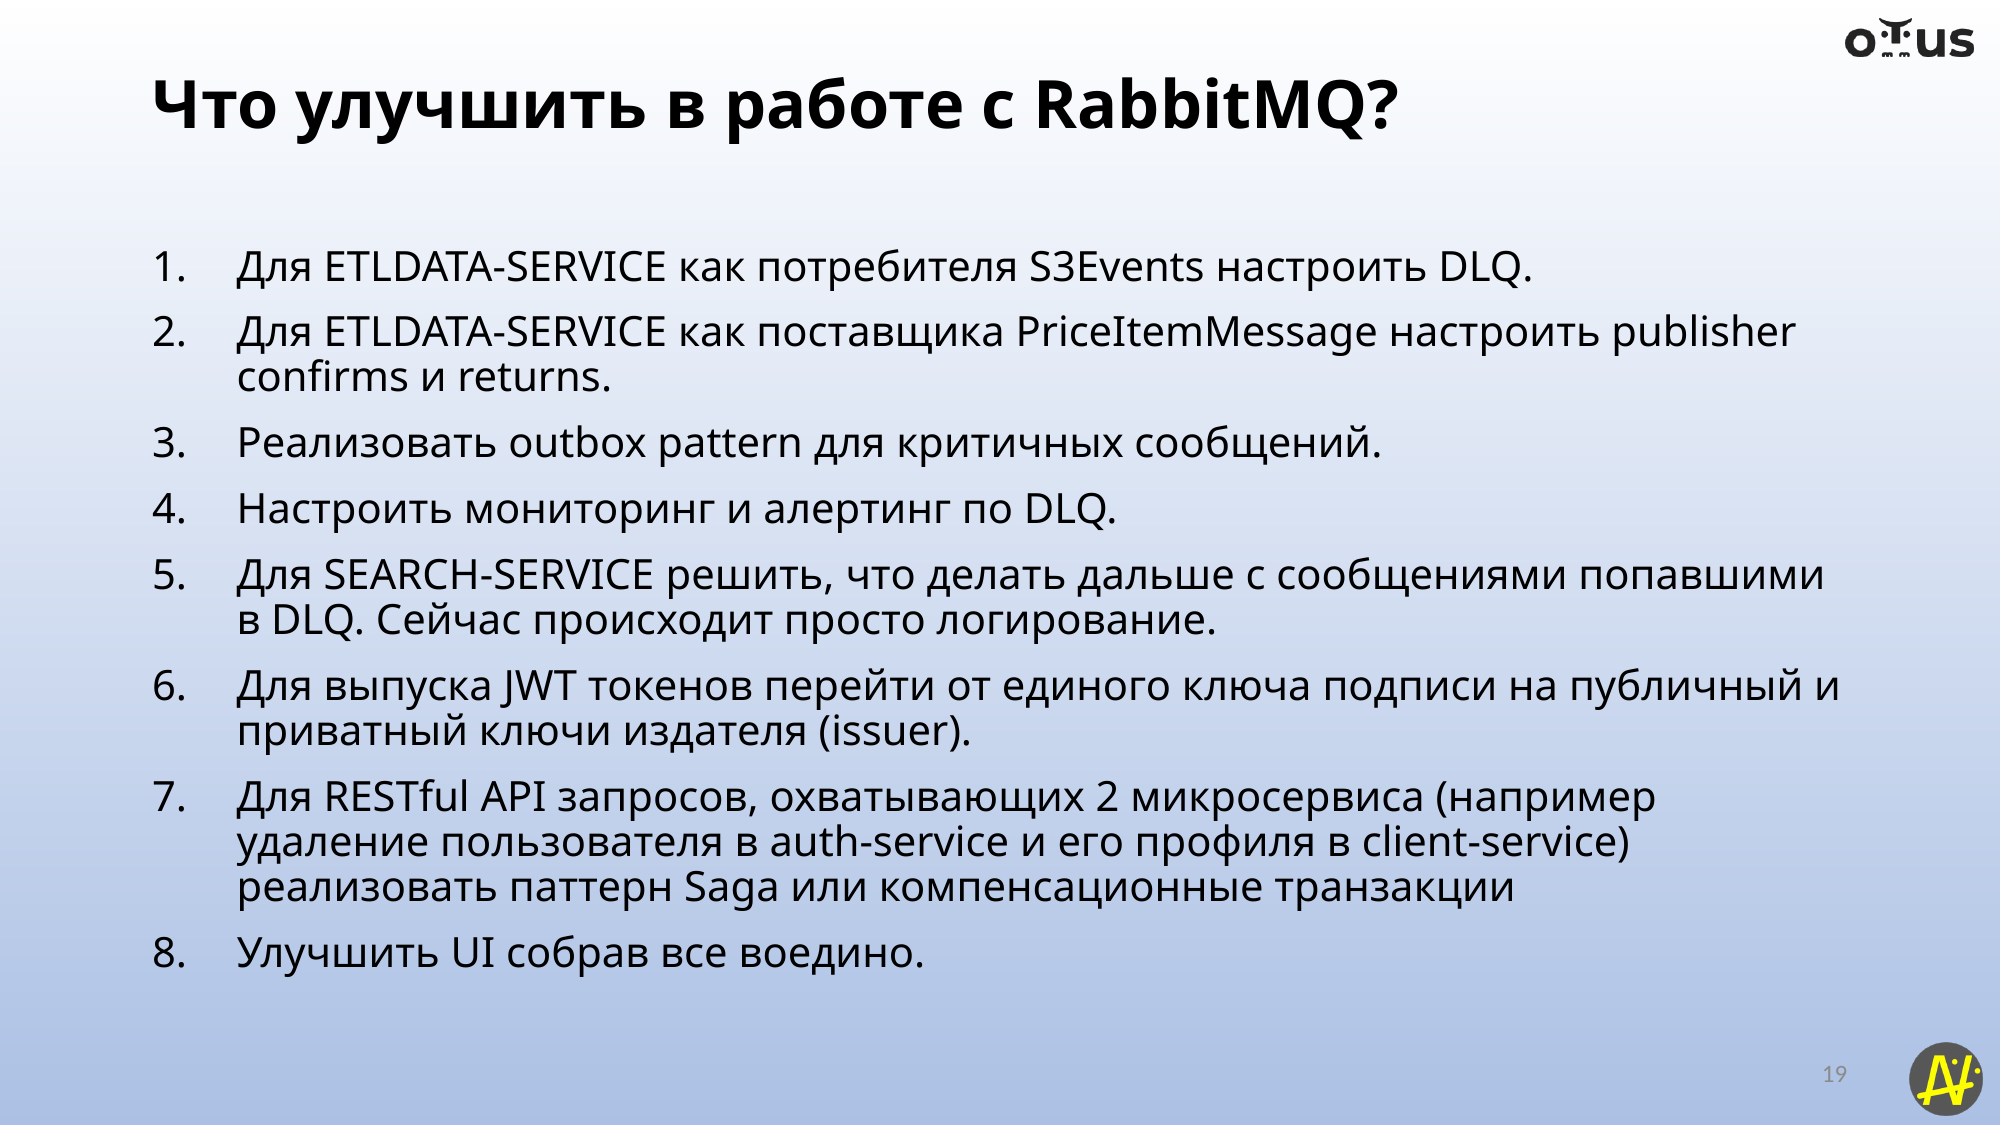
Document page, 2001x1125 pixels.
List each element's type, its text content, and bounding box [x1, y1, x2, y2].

picture [1845, 18, 1974, 57]
text_box Для ETLDATA-SERVICE как потребителя S3Events настроить DLQ. Для ETLDATA-SERVICE как поставщика PriceItemMessage настроить publisher confirms и returns. Реализовать outbox pattern для критичных сообщений. Настроить мониторинг и алертинг по DLQ. Для SEARCH-SERVICE решить, что делать дальше с сообщениями попавшими в DLQ. Сейчас происходит просто логирование. Для выпуска JWT токенов перейти от единого ключа подписи на публичный и приватный ключи издателя (issuer). Для RESTful API запросов, охватывающих 2 микросервиса (например удаление пользователя в auth-service и его профиля в client-service) реализовать паттерн Saga или компенсационные транзакции Улучшить UI собрав все воедино. [137, 166, 1863, 1071]
slide_number 19 [1412, 1071, 1863, 1103]
text_box Что улучшить в работе с RabbitMQ? [137, 54, 1863, 159]
picture [1909, 1042, 1983, 1116]
